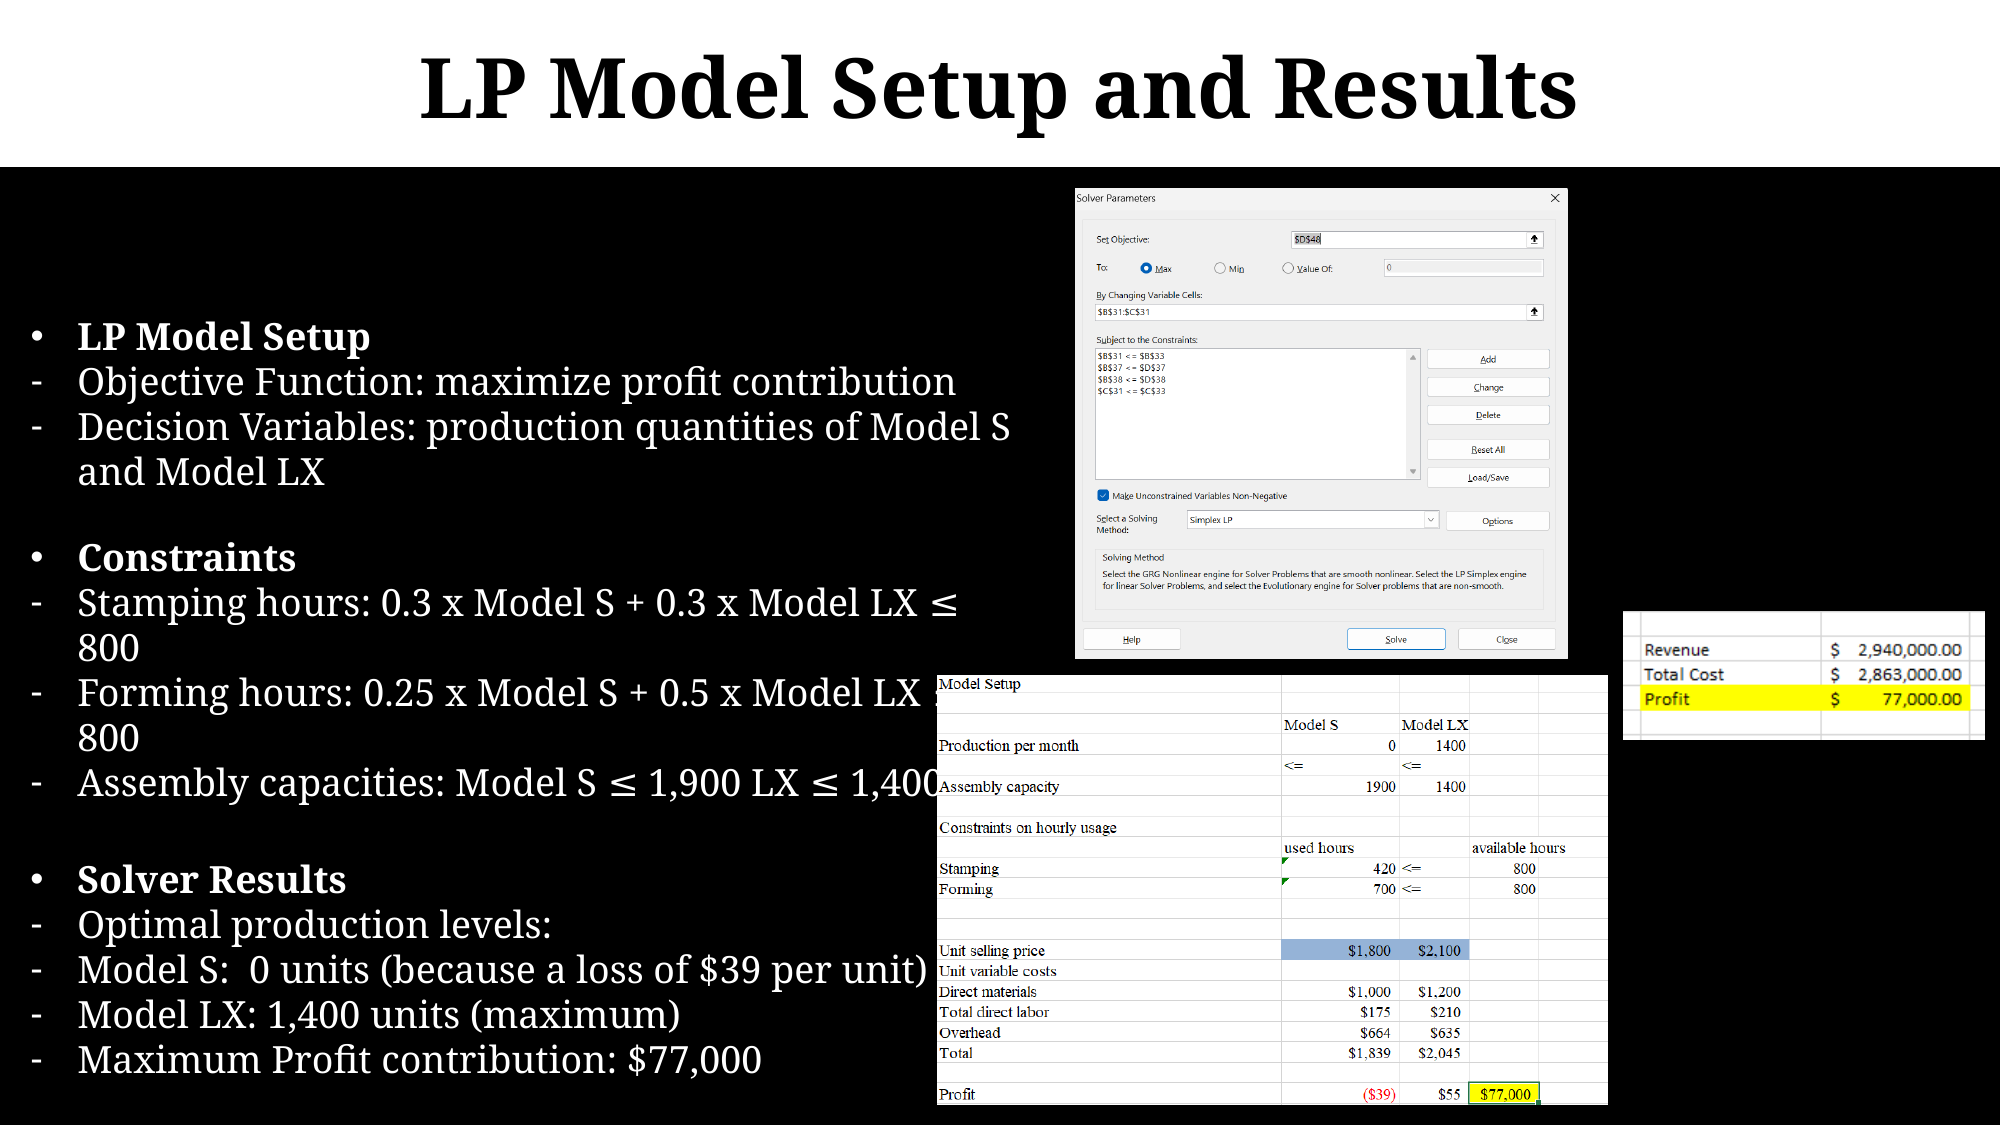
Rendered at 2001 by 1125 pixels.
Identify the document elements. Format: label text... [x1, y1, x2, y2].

picture [1623, 611, 1985, 740]
text_box [0, 167, 2000, 1125]
text_box LP Model Setup Objective Function: maximize profit contribution Decision Variables: production quantities of Model S and Model LX [15, 305, 1075, 501]
text_box Constraints Stamping hours: 0.3 x Model S + 0.3 x Model LX ≤ 800 Forming hours: 0.25 x Model S + 0.5 x Model LX ≤ 800 Assembly capacities: Model S ≤ 1,900 LX ≤ 1,400 [15, 526, 1011, 848]
picture [936, 675, 1608, 1105]
text_box Solver Results Optimal production levels: Model S: 0 units (because a loss of $39 per unit) Model LX: 1,400 units (maximum) Maximum Profit contribution: $77,000 [15, 848, 1011, 1125]
text_box LP Model Setup and Results [362, 27, 1638, 143]
picture [1075, 188, 1568, 659]
